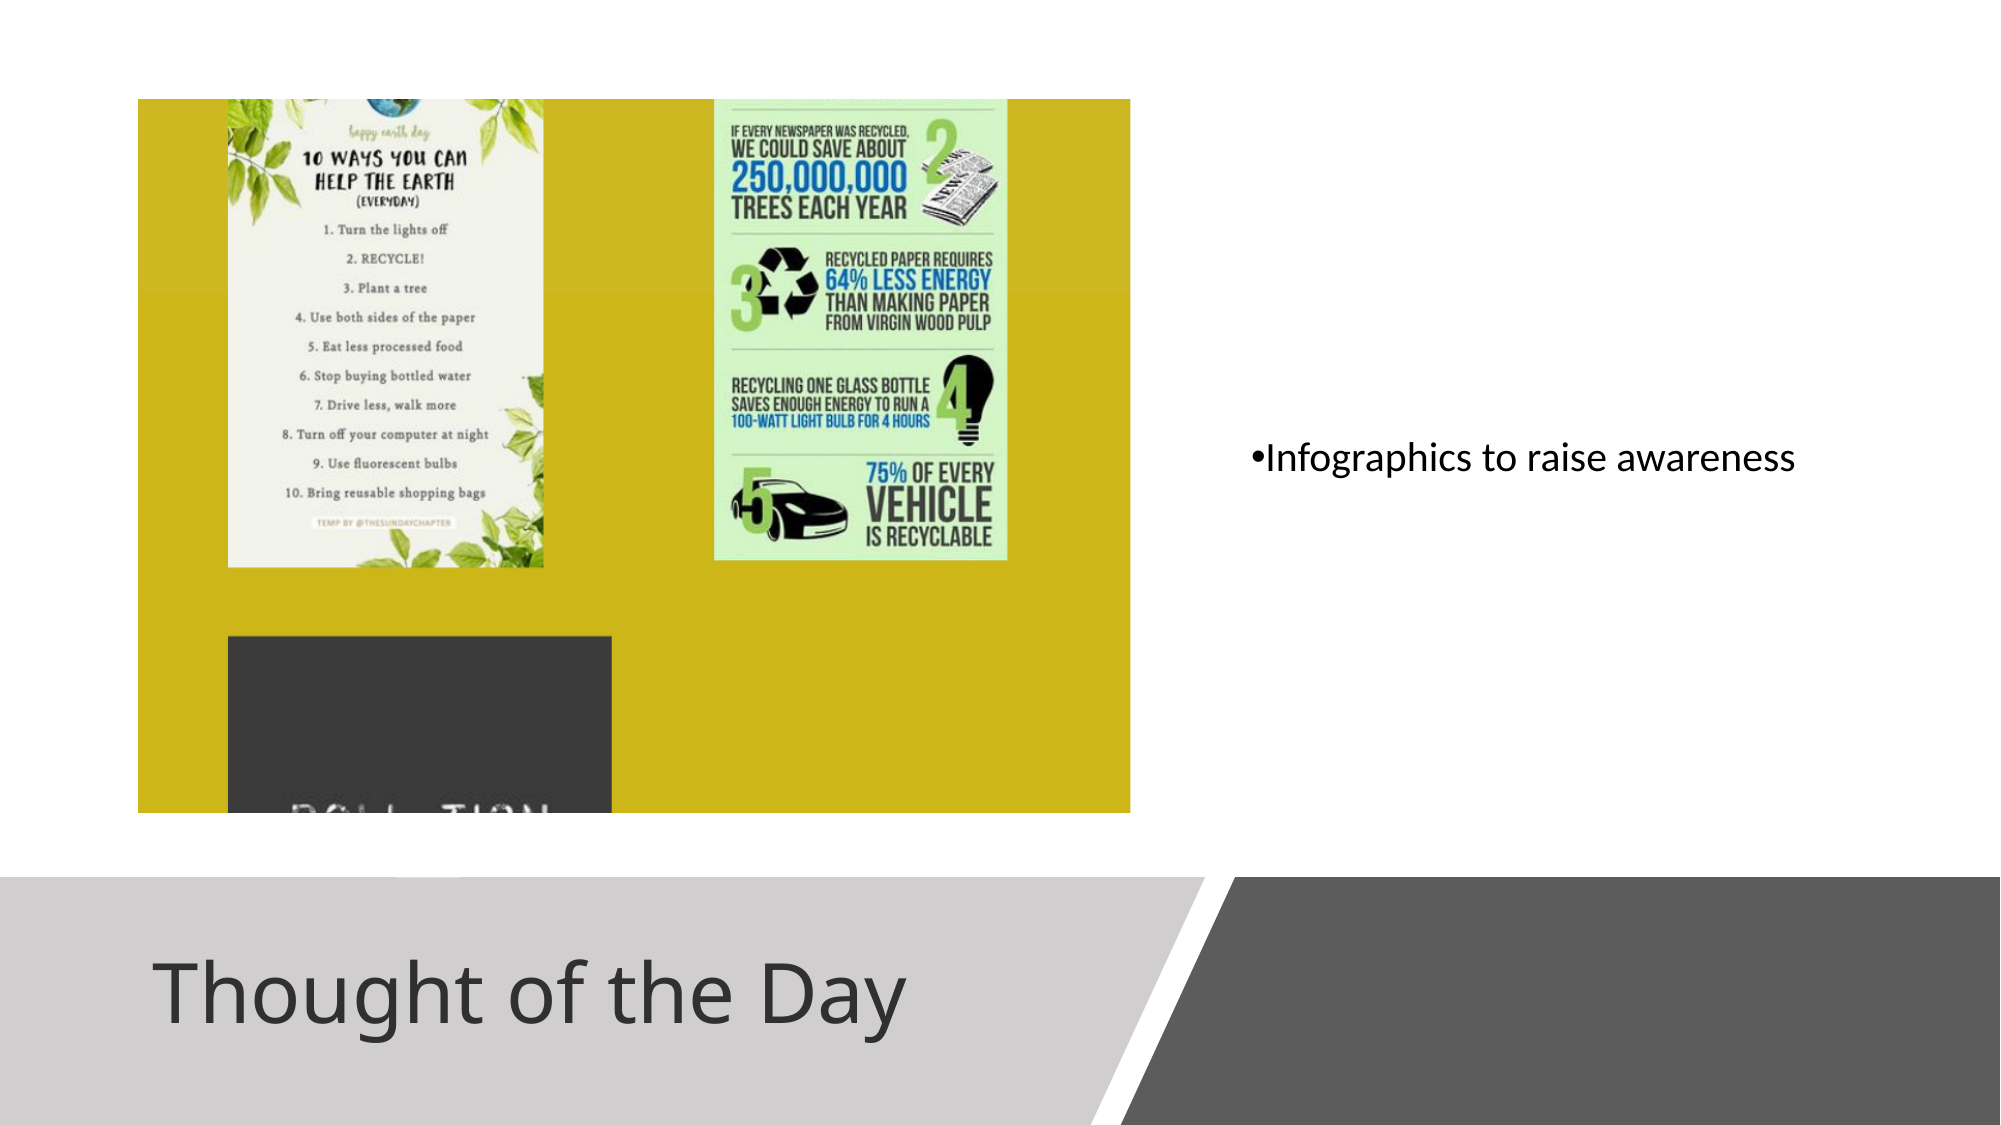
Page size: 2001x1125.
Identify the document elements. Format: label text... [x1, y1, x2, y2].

list Infographics to raise awareness [1236, 98, 1894, 818]
title Thought of the Day [138, 907, 1090, 1087]
text_box [1119, 875, 2000, 1125]
picture [137, 99, 1131, 813]
text_box [0, 875, 1207, 1125]
